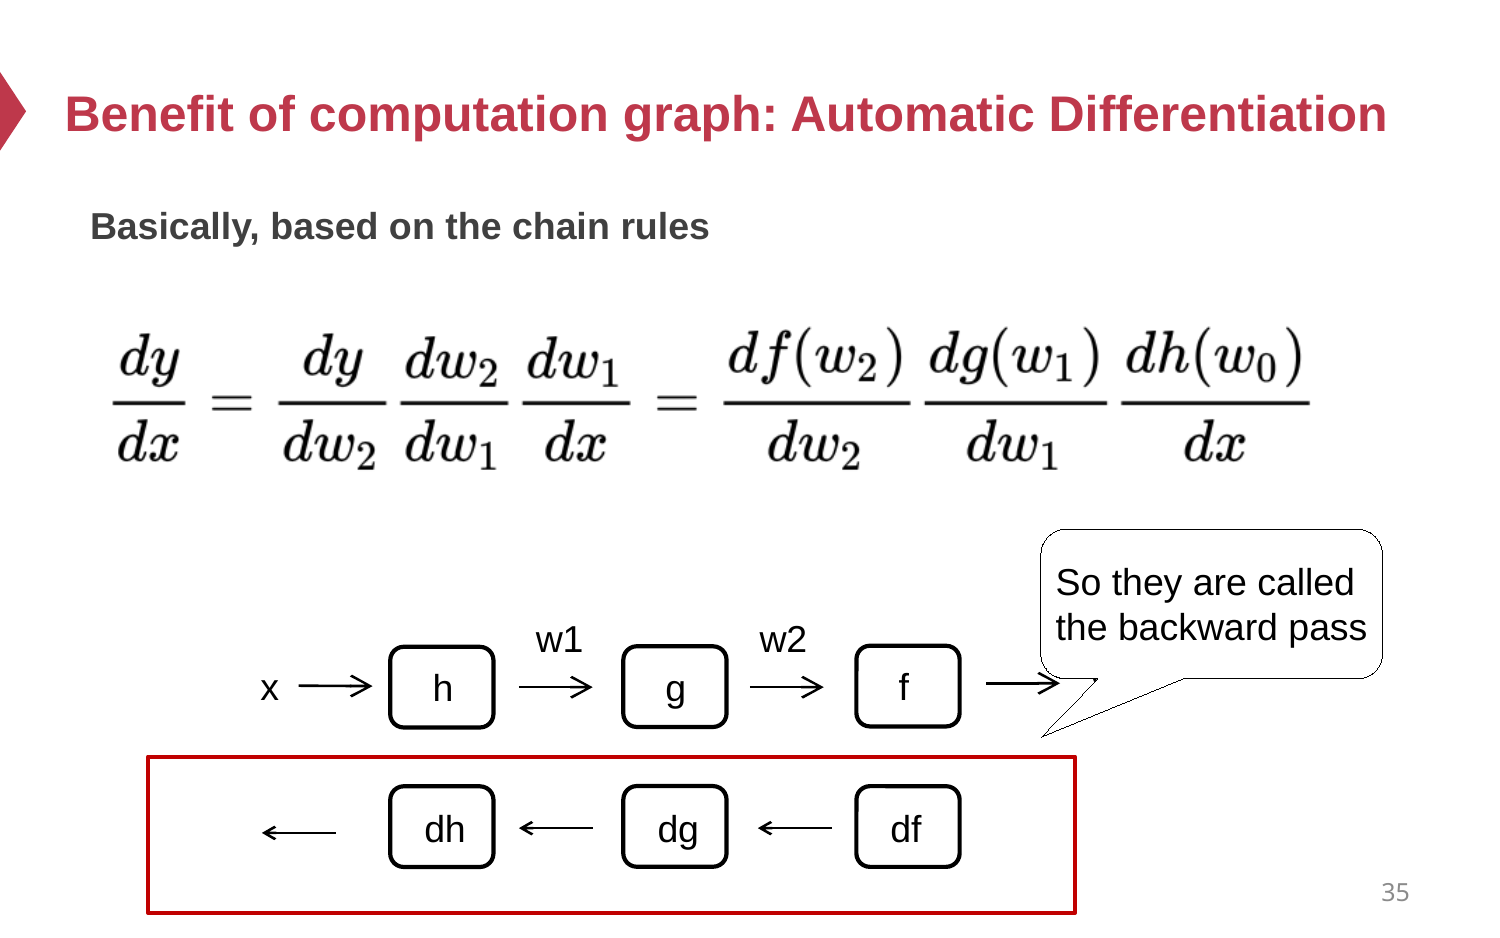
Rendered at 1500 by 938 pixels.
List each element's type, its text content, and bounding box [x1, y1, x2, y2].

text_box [856, 645, 960, 727]
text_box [389, 786, 513, 868]
text_box y [1117, 688, 1162, 707]
text_box w2 [744, 607, 832, 667]
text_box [856, 785, 979, 868]
list Basically, based on the chain rules [75, 185, 1425, 307]
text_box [1040, 529, 1500, 679]
list Basically, based on the chain rules [75, 506, 1425, 804]
text_box w1 [520, 607, 608, 667]
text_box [623, 785, 746, 867]
text_box y [1074, 687, 1088, 702]
picture [74, 307, 1426, 499]
title Benefit of computation graph: Automatic Differentiation [49, 37, 1500, 186]
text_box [623, 646, 727, 728]
text_box x [245, 655, 299, 716]
text_box [146, 755, 1077, 915]
slide_number 35 [1074, 868, 1425, 919]
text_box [389, 646, 494, 728]
